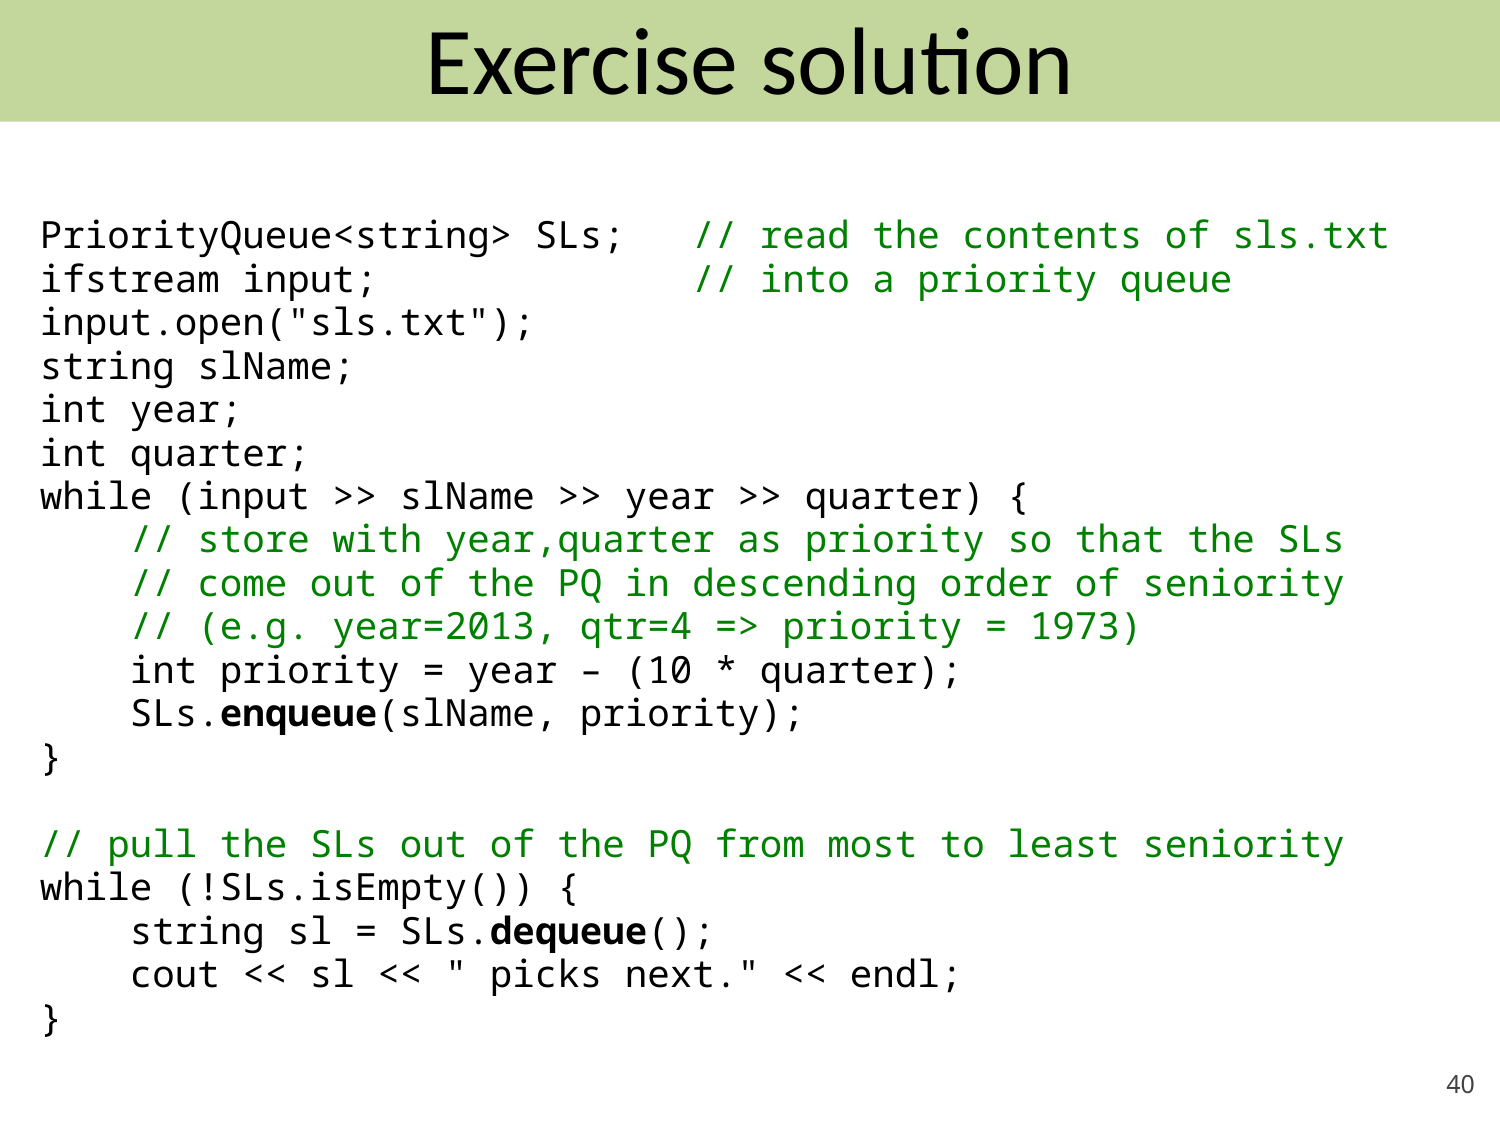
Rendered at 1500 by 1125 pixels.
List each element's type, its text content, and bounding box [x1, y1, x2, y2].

title Exercise solution [75, 0, 1425, 113]
list PriorityQueue<string> SLs; // read the contents of sls.txt ifstream input; // into a priority queue input.open("sls.txt"); string slName; int year; int quarter; while (input >> slName >> year >> quarter) { // store with year,quarter as priority so that the SLs // come out of the PQ in descending order of seniority // (e.g. year=2013, qtr=4 => priority = 1973) int priority = year – (10 * quarter); SLs.enqueue(slName, priority); } // pull the SLs out of the PQ from most to least seniority while (!SLs.isEmpty()) { string sl = SLs.dequeue(); cout << sl << " picks next." << endl; } [24, 212, 1475, 1063]
